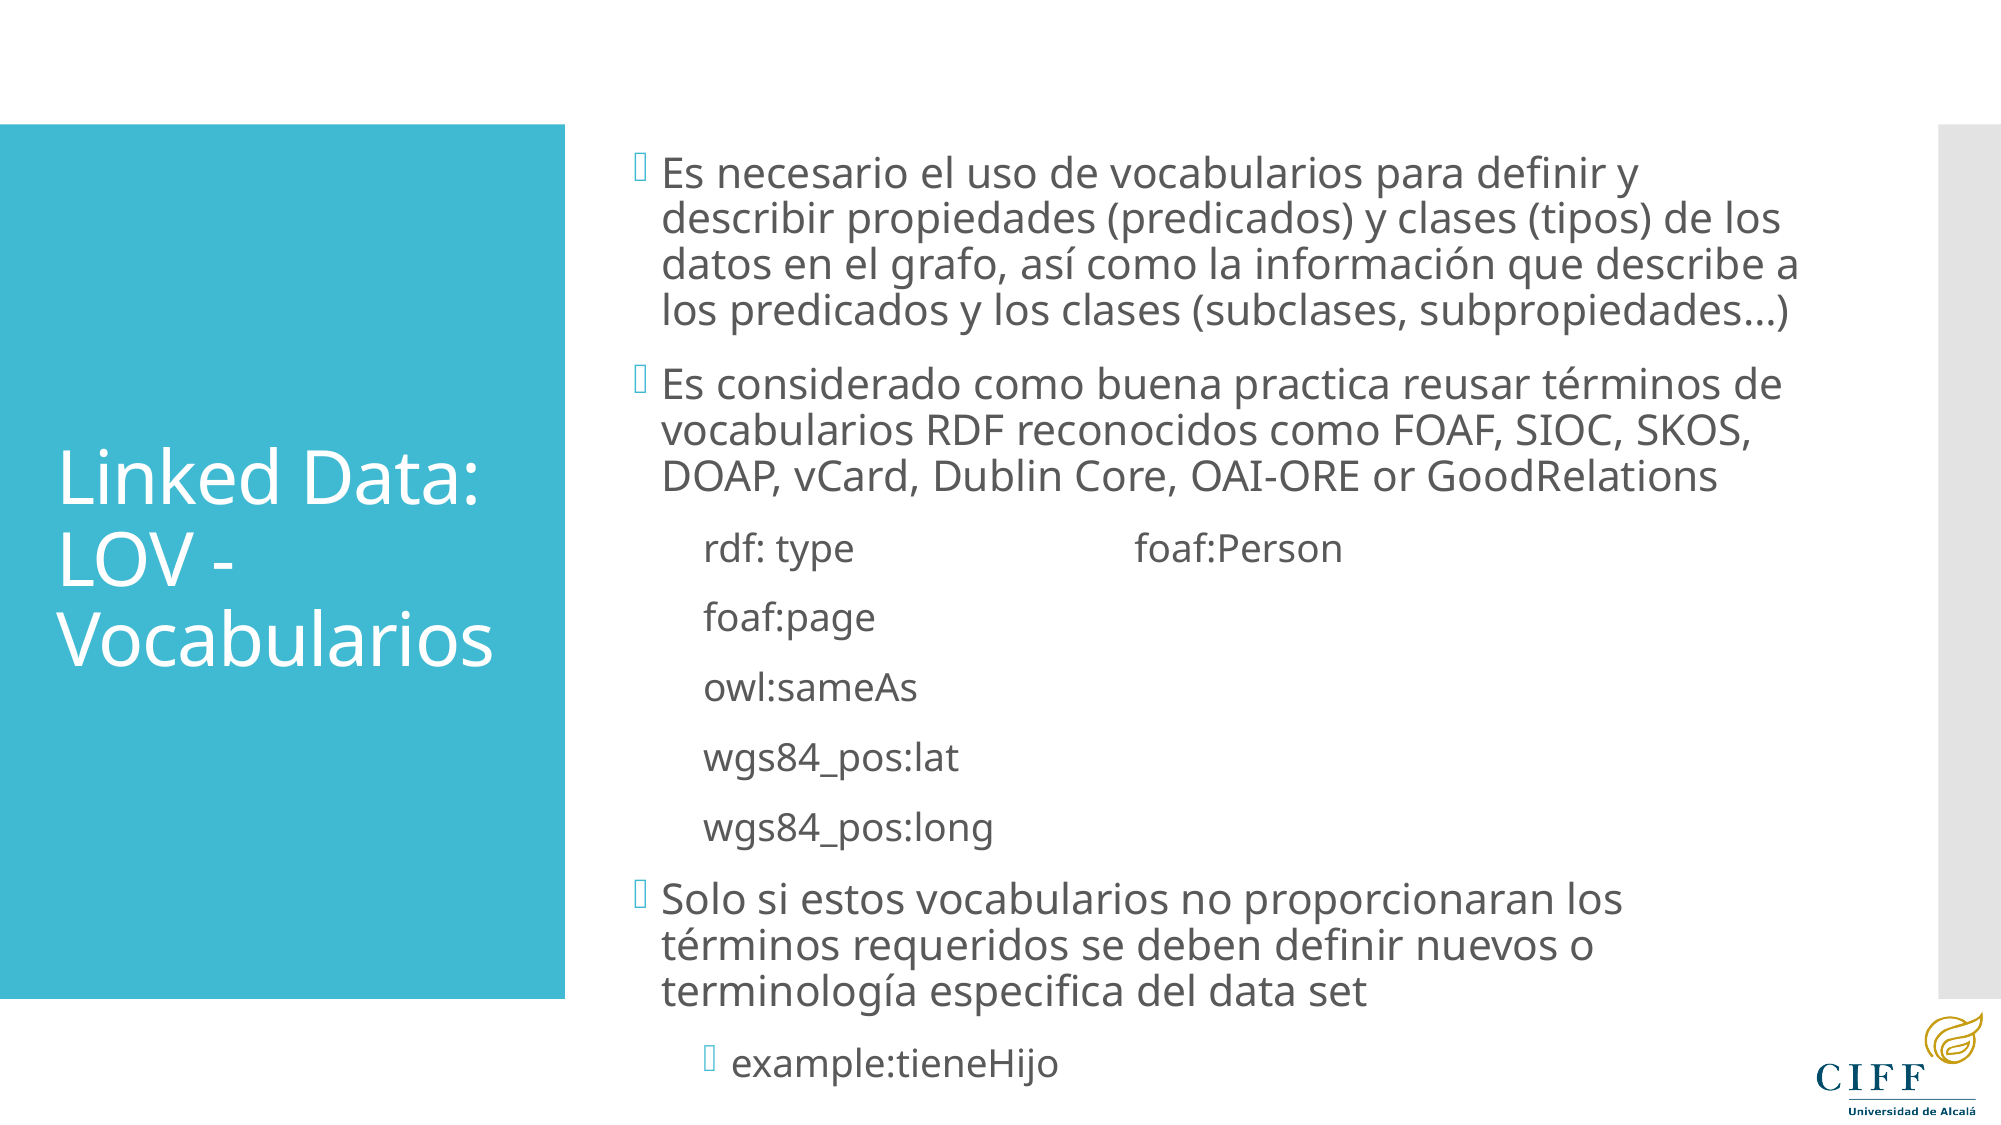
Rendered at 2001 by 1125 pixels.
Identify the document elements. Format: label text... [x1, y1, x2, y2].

list Es necesario el uso de vocabularios para definir y describir propiedades (predicados) y clases (tipos) de los datos en el grafo, así como la información que describe a los predicados y los clases (subclases, subpropiedades…) Es considerado como buena practica reusar términos de vocabularios RDF reconocidos como FOAF, SIOC, SKOS, DOAP, vCard, Dublin Core, OAI-ORE or GoodRelations rdf: type foaf:Person foaf:page owl:sameAs wgs84_pos:lat wgs84_pos:long Solo si estos vocabularios no proporcionaran los términos requeridos se deben definir nuevos o terminología especifica del data set example:tieneHijo [618, 143, 1819, 1108]
title Linked Data: LOV -Vocabularios [41, 184, 525, 940]
picture [1788, 990, 2000, 1125]
